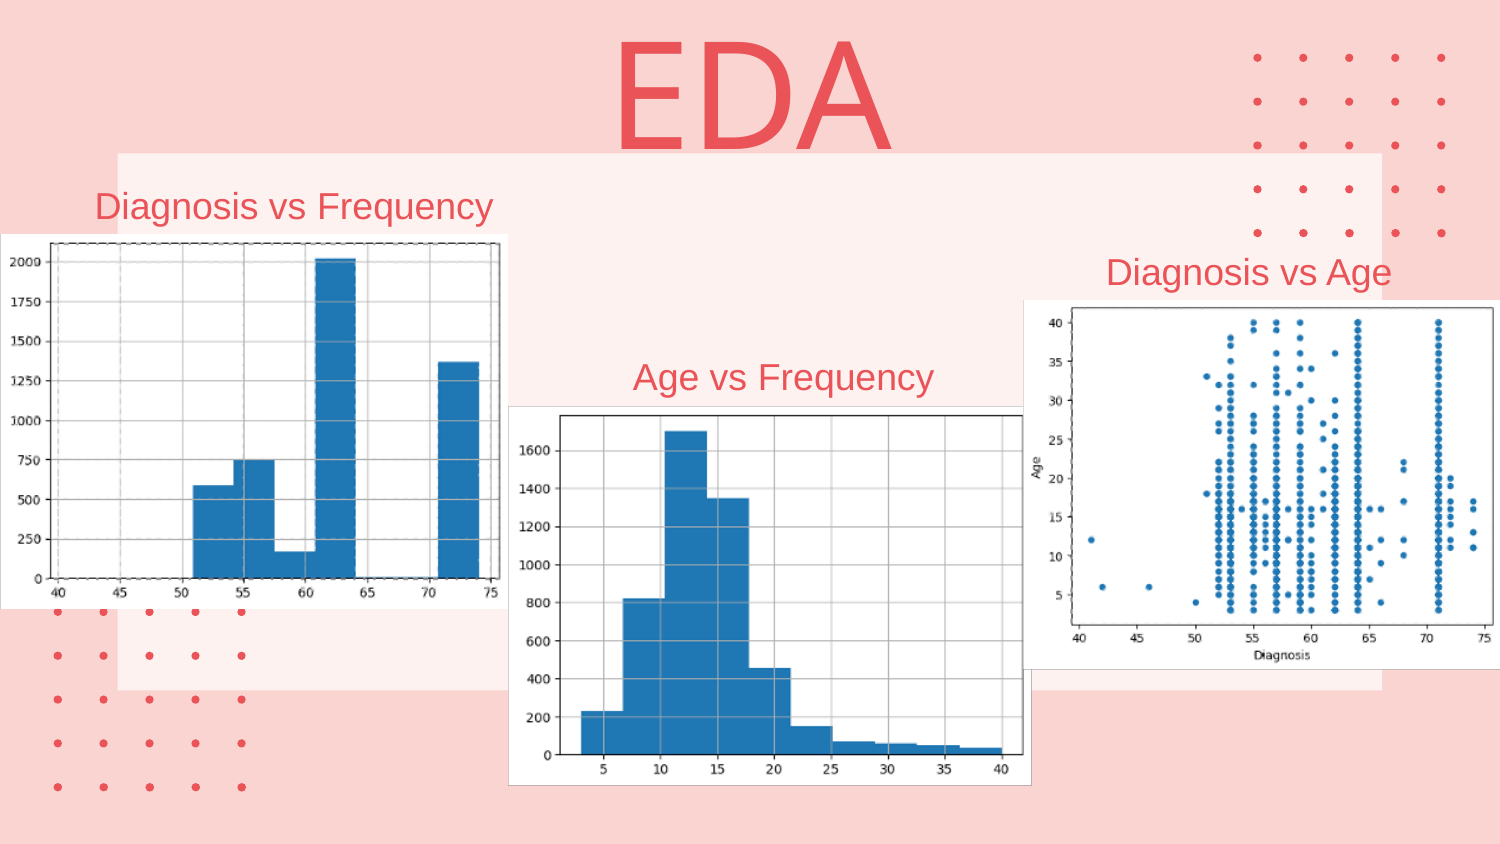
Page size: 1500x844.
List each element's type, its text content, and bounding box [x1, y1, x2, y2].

text_box Diagnosis vs Age [1090, 240, 1500, 300]
text_box Age vs Frequency [617, 345, 1017, 404]
text_box Diagnosis vs Frequency [79, 174, 530, 235]
picture [0, 234, 1500, 787]
title EDA [506, 16, 994, 163]
